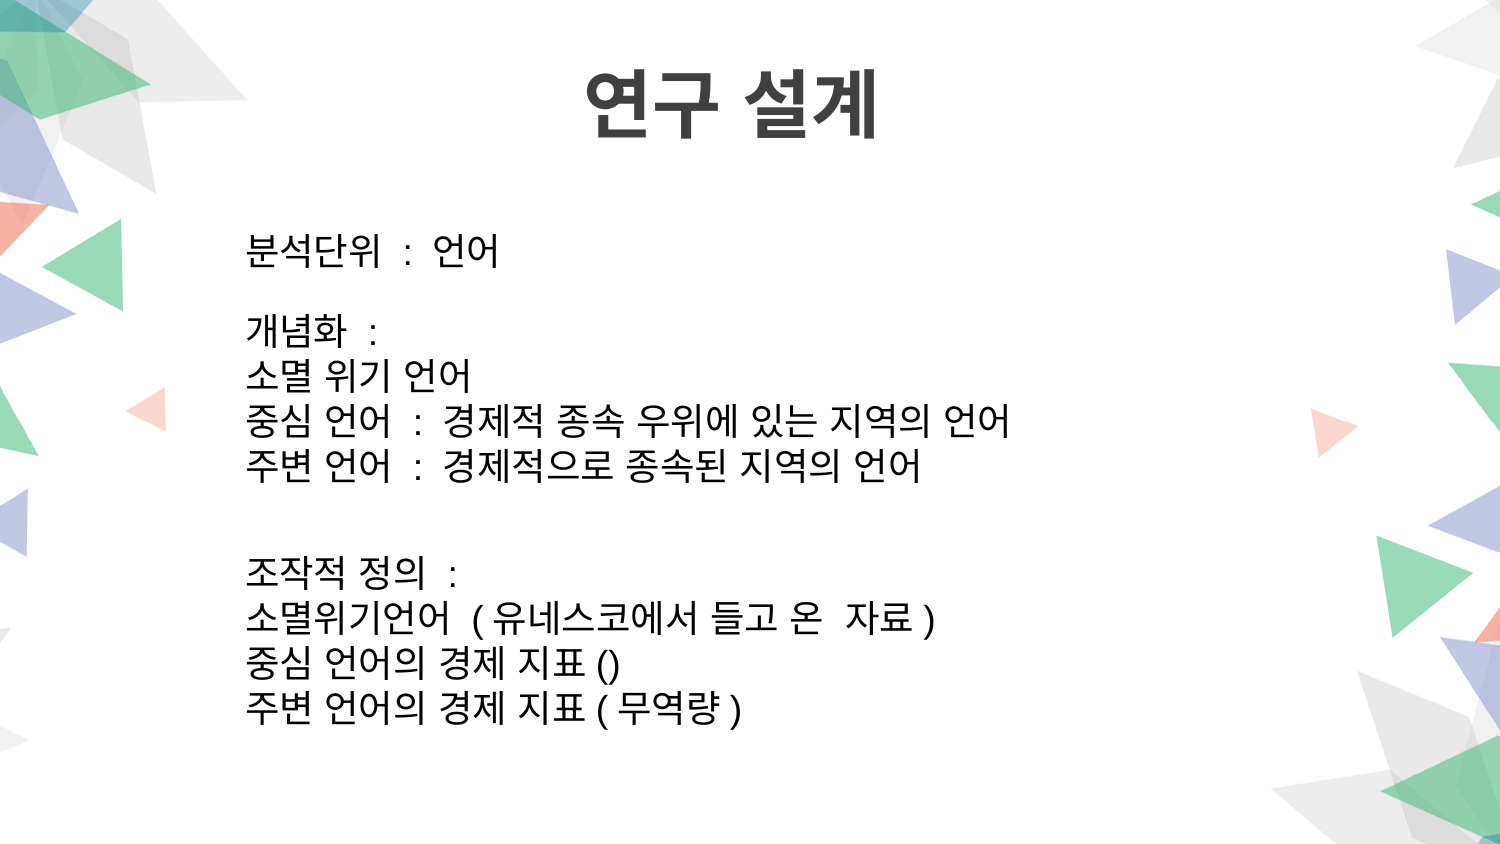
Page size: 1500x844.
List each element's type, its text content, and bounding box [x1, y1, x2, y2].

text_box 조작적 정의 : 소멸위기언어 (유네스코에서 들고 온 자료) 중심 언어의 경제 지표() 주변 언어의 경제 지표(무역량) [230, 543, 1341, 738]
text_box 연구 설계 [0, 55, 1483, 151]
text_box 개념화 : 소멸 위기 언어 중심 언어 : 경제적 종속 우위에 있는 지역의 언어 주변 언어 : 경제적으로 종속된 지역의 언어 [230, 300, 1282, 541]
text_box 분석단위 : 언어 [230, 220, 1282, 281]
picture [0, 0, 1500, 844]
